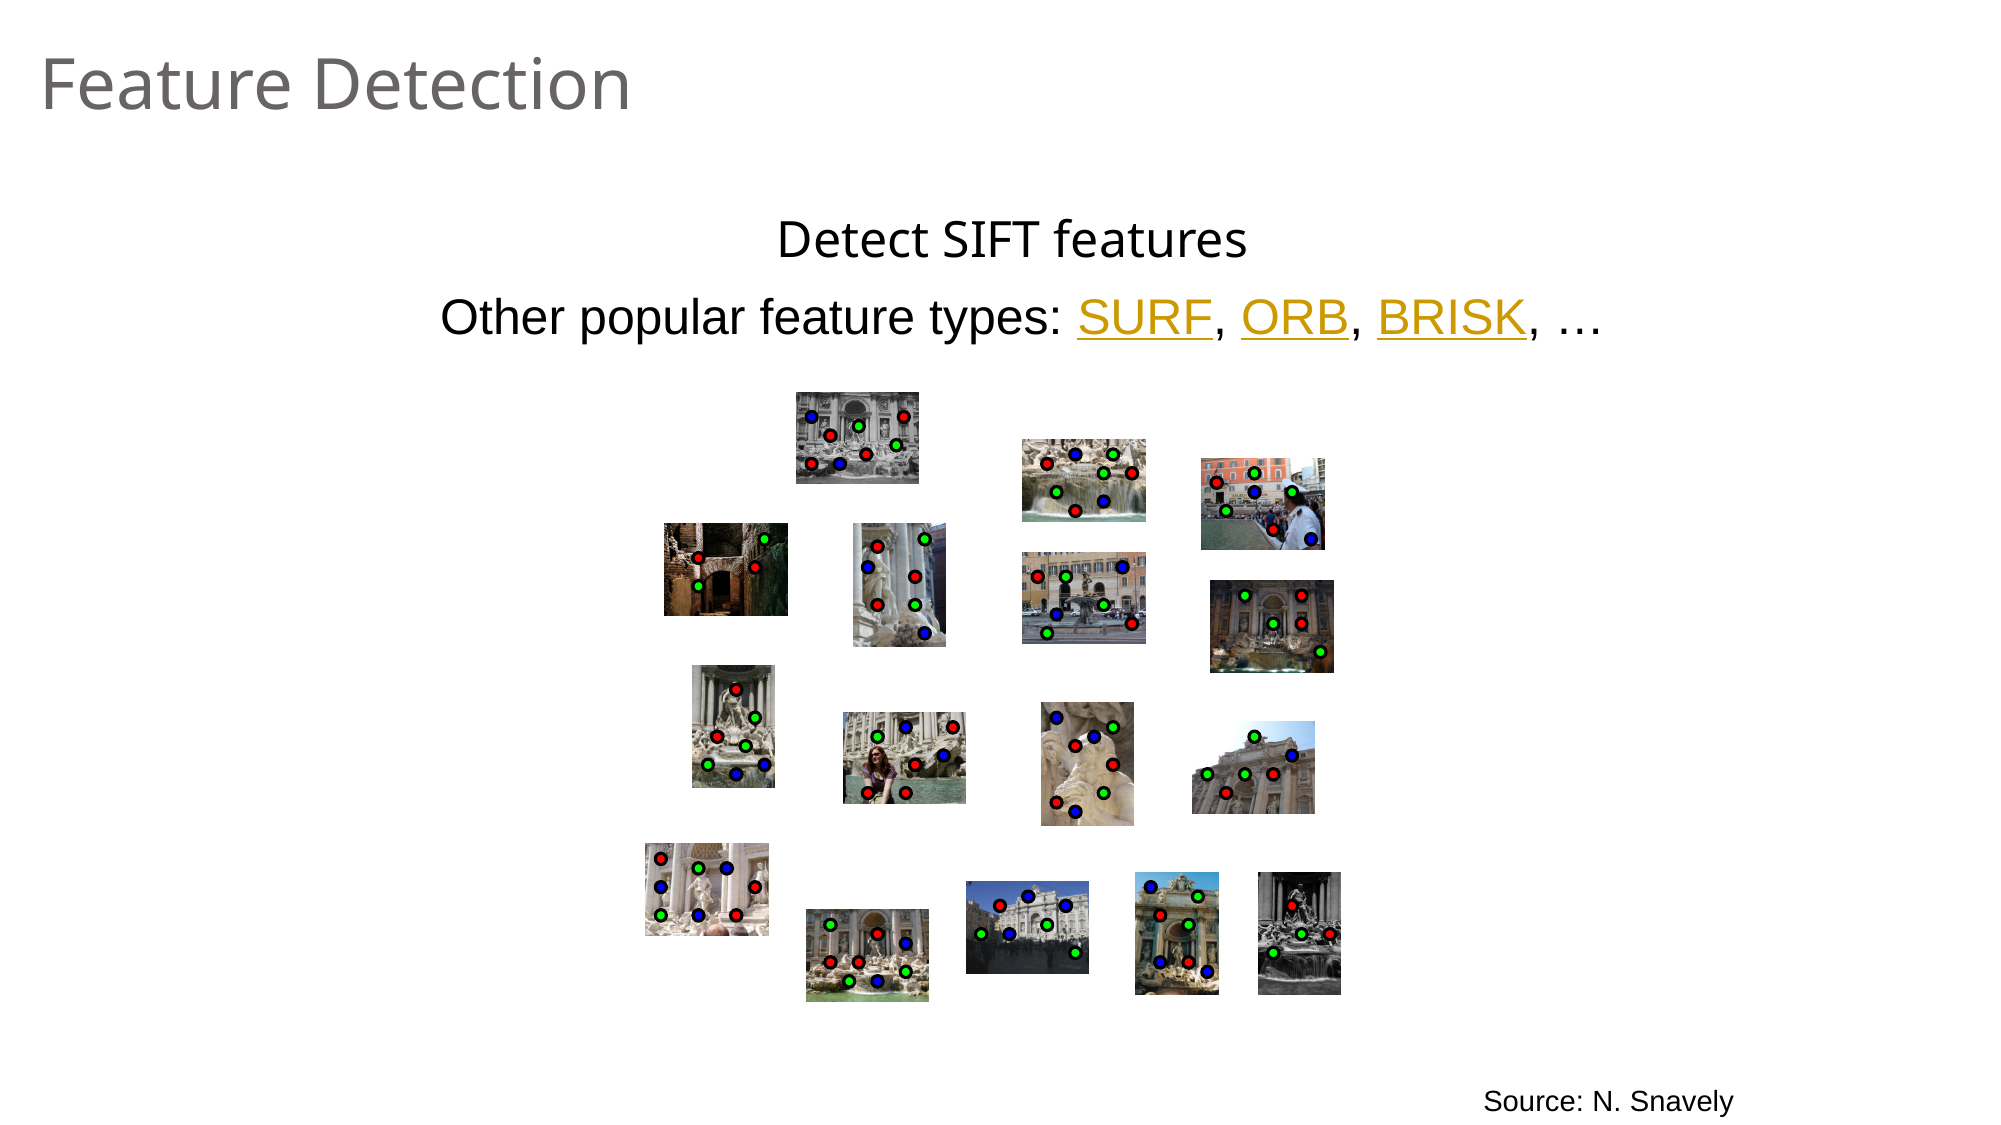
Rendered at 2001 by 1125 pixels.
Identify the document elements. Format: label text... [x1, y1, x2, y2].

text_box Other popular feature types: SURF, ORB, BRISK, … [322, 277, 1724, 368]
text_box Source: N. Snavely [1468, 1074, 1750, 1125]
list Detect SIFT features [476, 199, 1549, 277]
title Feature Detection [24, 12, 1976, 151]
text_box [645, 392, 1341, 1002]
